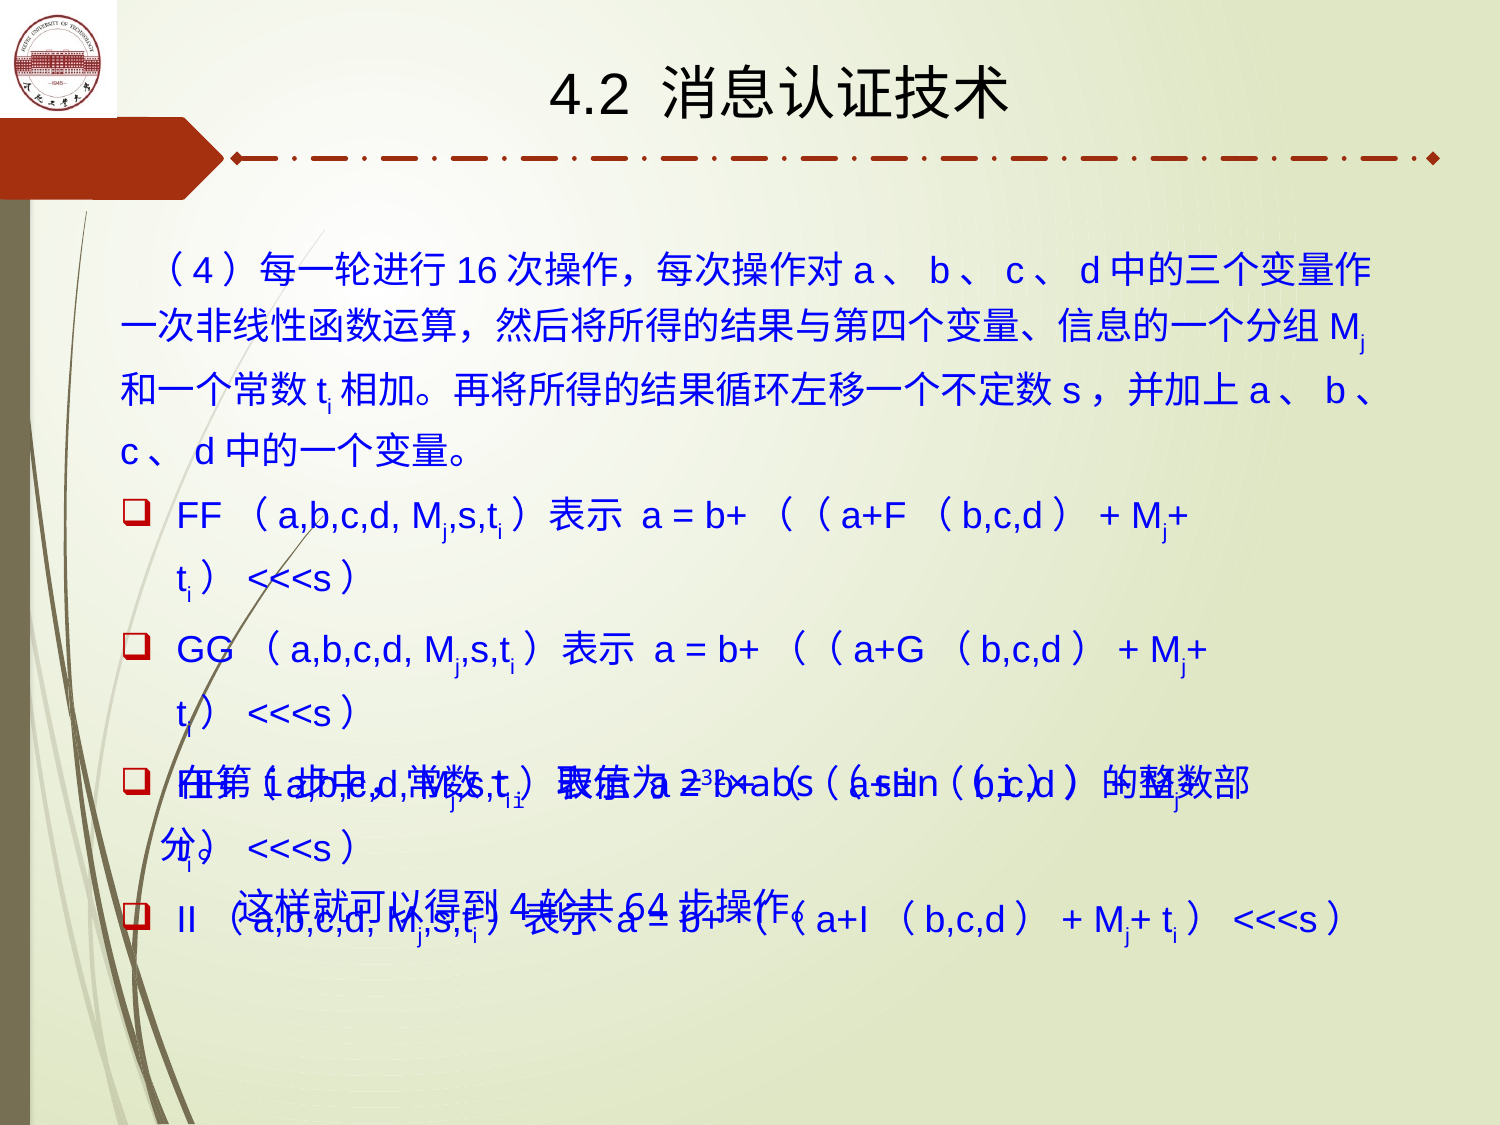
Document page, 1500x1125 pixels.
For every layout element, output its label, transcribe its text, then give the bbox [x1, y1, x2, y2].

text_box （4）每一轮进行16次操作，每次操作对a、b、c、d中的三个变量作一次非线性函数运算，然后将所得的结果与第四个变量、信息的一个分组Mj和一个常数ti相加。再将所得的结果循环左移一个不定数s，并加上a、b、c、d中的一个变量。 FF（a,b,c,d, Mj,s,ti）表示 a = b+（（a+F（b,c,d）+ Mj+ ti）<<<s） GG（a,b,c,d, Mj,s,ti）表示 a = b+（（a+G（b,c,d）+ Mj+ ti）<<<s） HH（a,b,c,d, Mj,s,ti）表示 a = b+（（a+H（b,c,d）+ Mj+ ti）<<<s） II（a,b,c,d, Mj,s,ti）表示 a = b+（（a+I（b,c,d）+ Mj+ ti）<<<s） [105, 229, 1415, 729]
text_box 4.2 消息认证技术 [534, 49, 1043, 134]
picture [0, 0, 117, 118]
text_box 在第i步中，常数ti 取值为232×abs（sin（i））的整数部分。 这样就可以得到4轮共64步操作。 [145, 741, 1297, 936]
